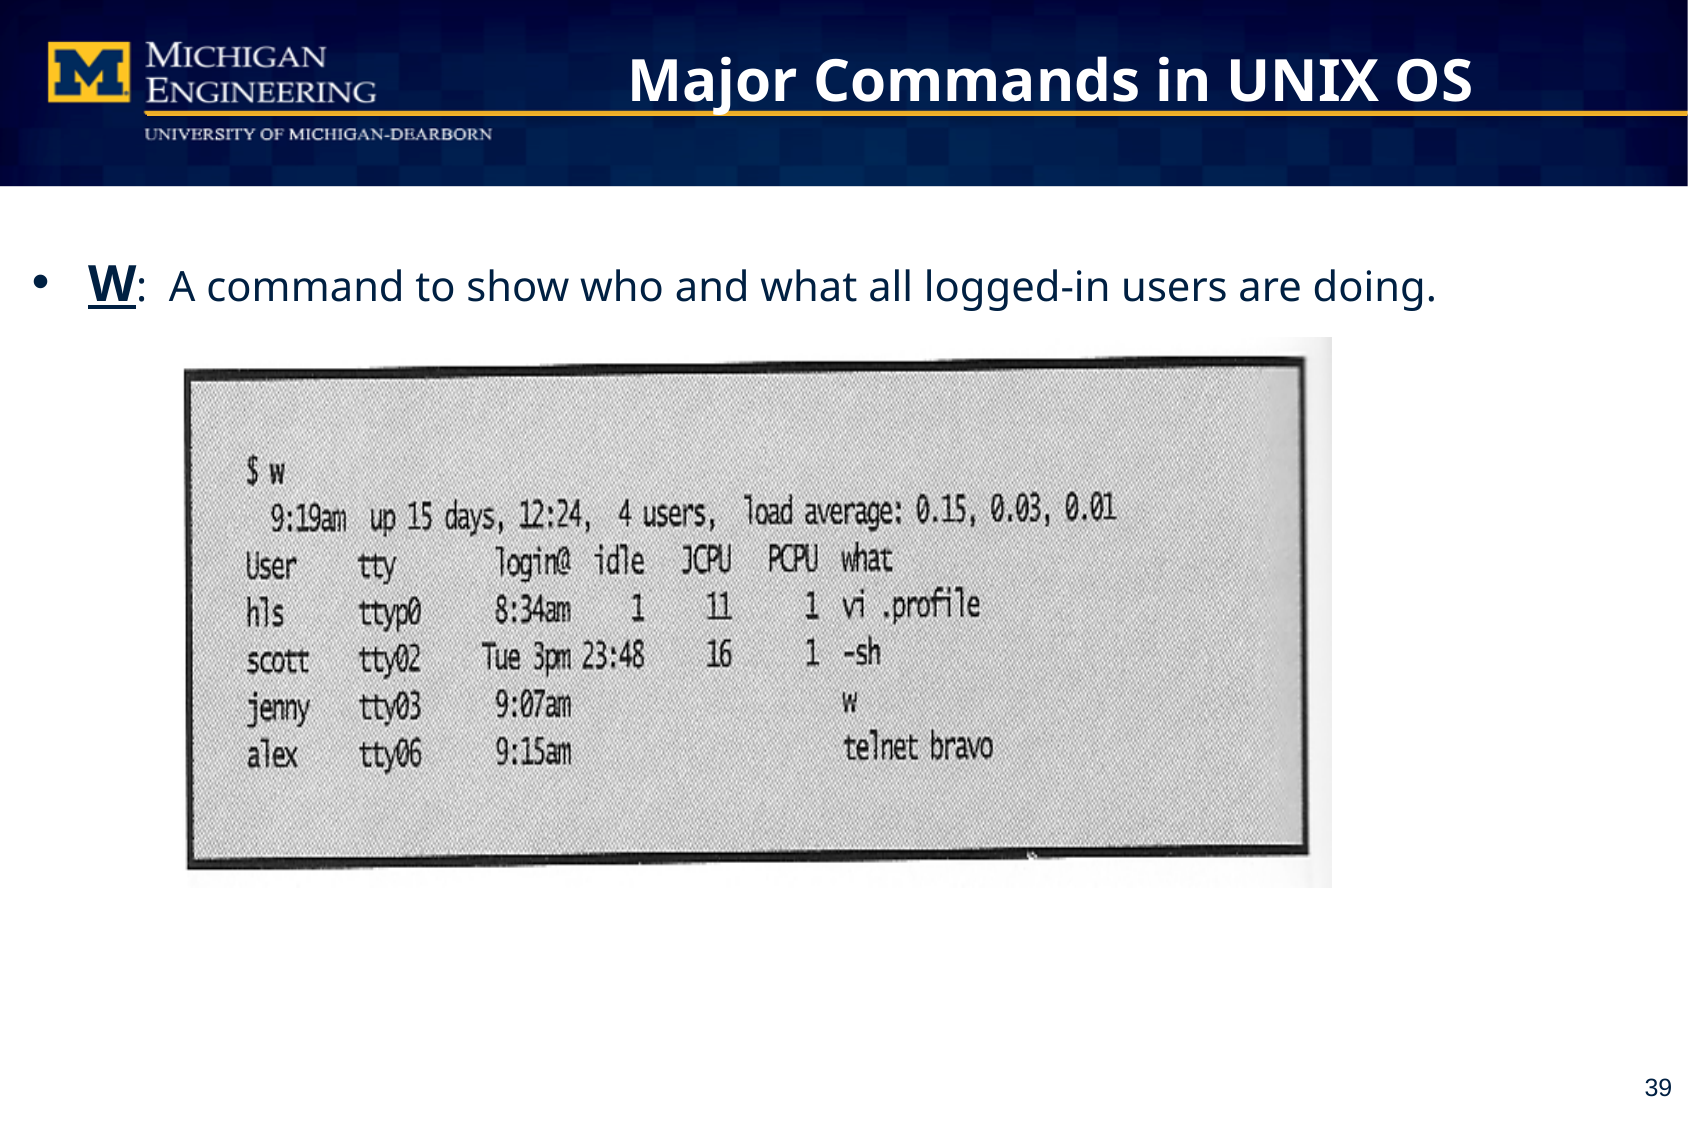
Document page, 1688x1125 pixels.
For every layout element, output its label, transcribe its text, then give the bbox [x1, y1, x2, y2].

picture [0, 0, 1688, 1125]
slide_number 39 [1293, 1046, 1688, 1125]
title Major Commands in UNIX OS [432, 36, 1669, 133]
list W: A command to show who and what all logged-in users are doing. [17, 243, 1669, 945]
